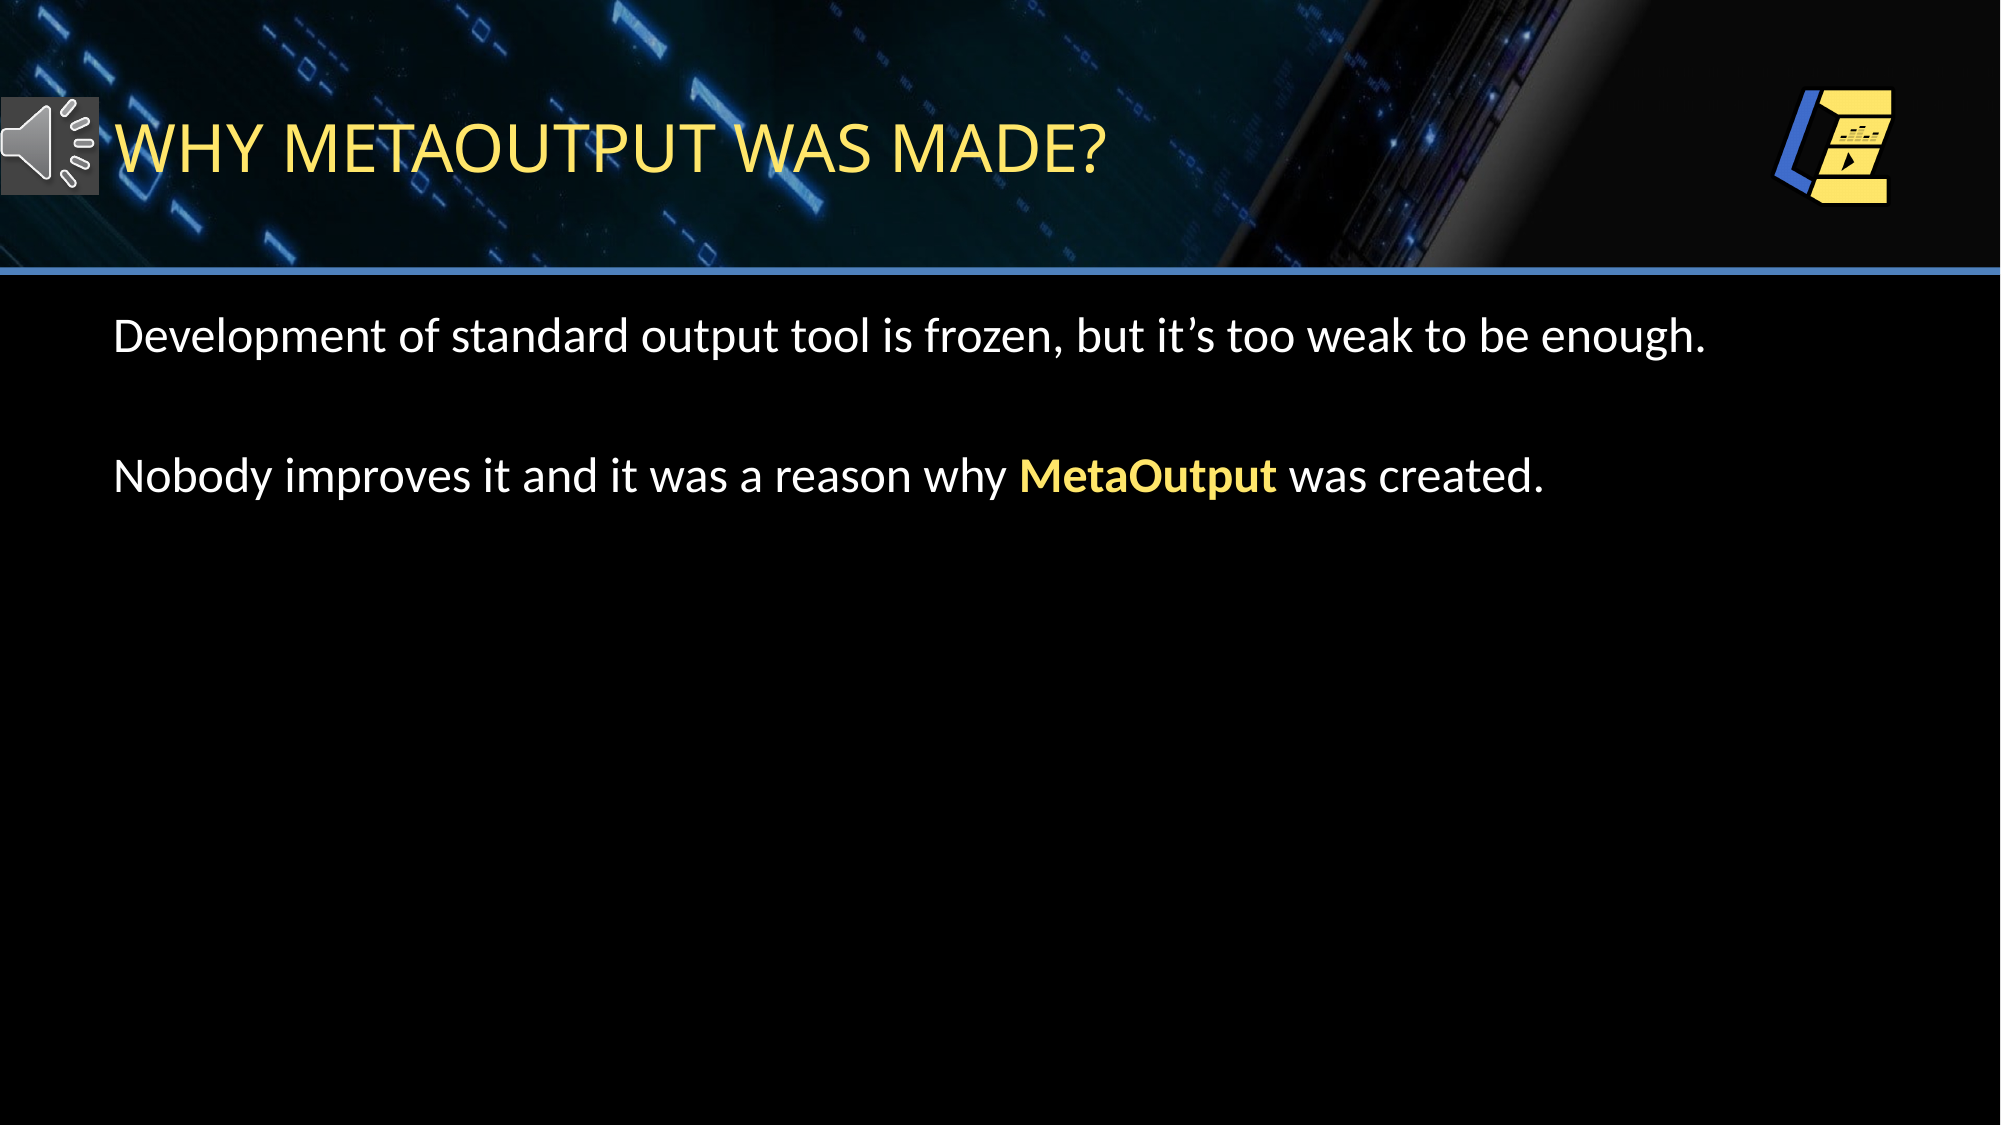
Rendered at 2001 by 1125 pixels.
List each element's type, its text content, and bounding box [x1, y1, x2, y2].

title WHY METAOUTPUT WAS MADE? [99, 62, 1904, 230]
picture [0, 0, 2001, 1125]
list Development of standard output tool is frozen, but it’s too weak to be enough. Nobody improves it and it was a reason why MetaOutput was created. [98, 295, 1902, 1064]
